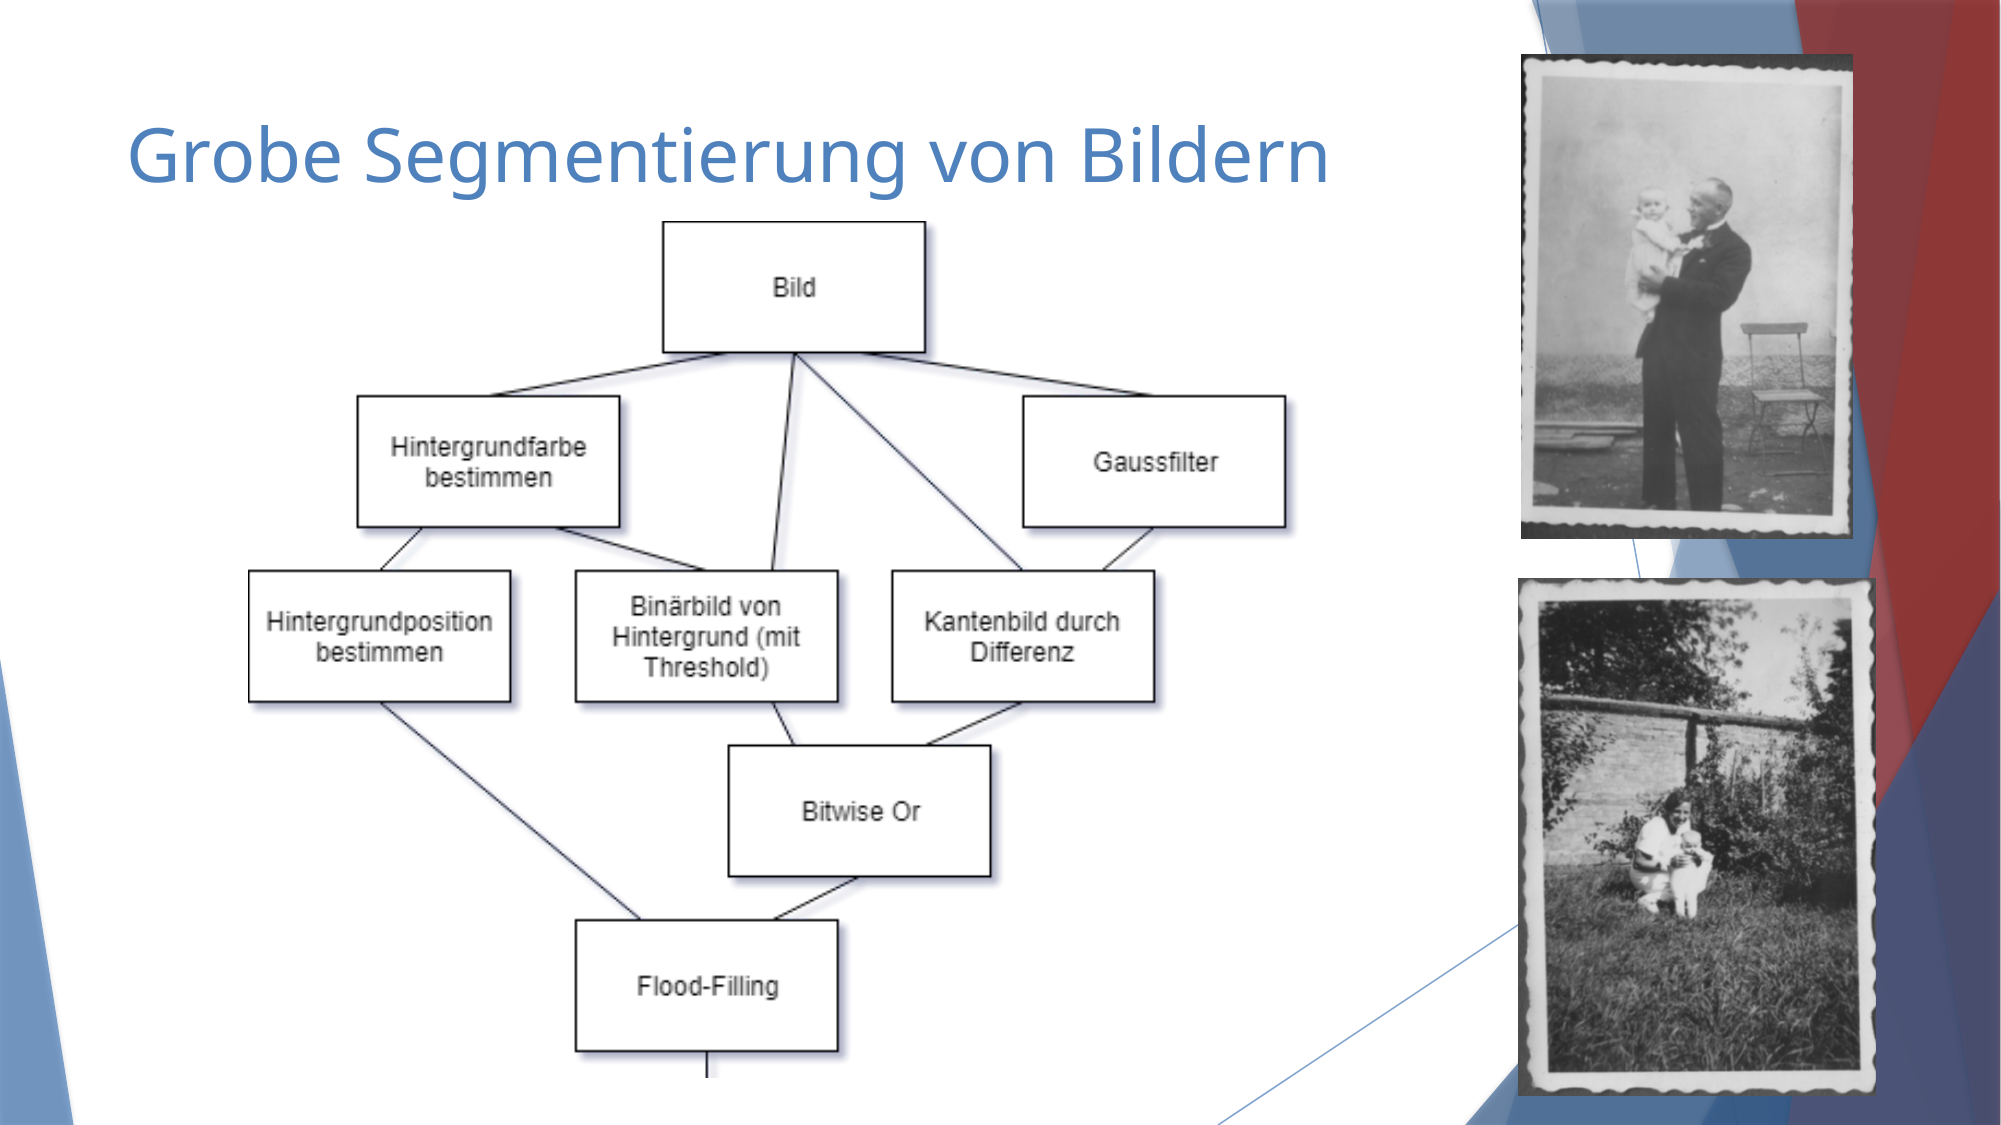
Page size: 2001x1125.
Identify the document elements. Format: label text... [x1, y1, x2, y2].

picture [1517, 578, 1876, 1097]
picture [247, 220, 1301, 1079]
title Grobe Segmentierung von Bildern [111, 99, 1516, 317]
picture [1520, 54, 1853, 540]
